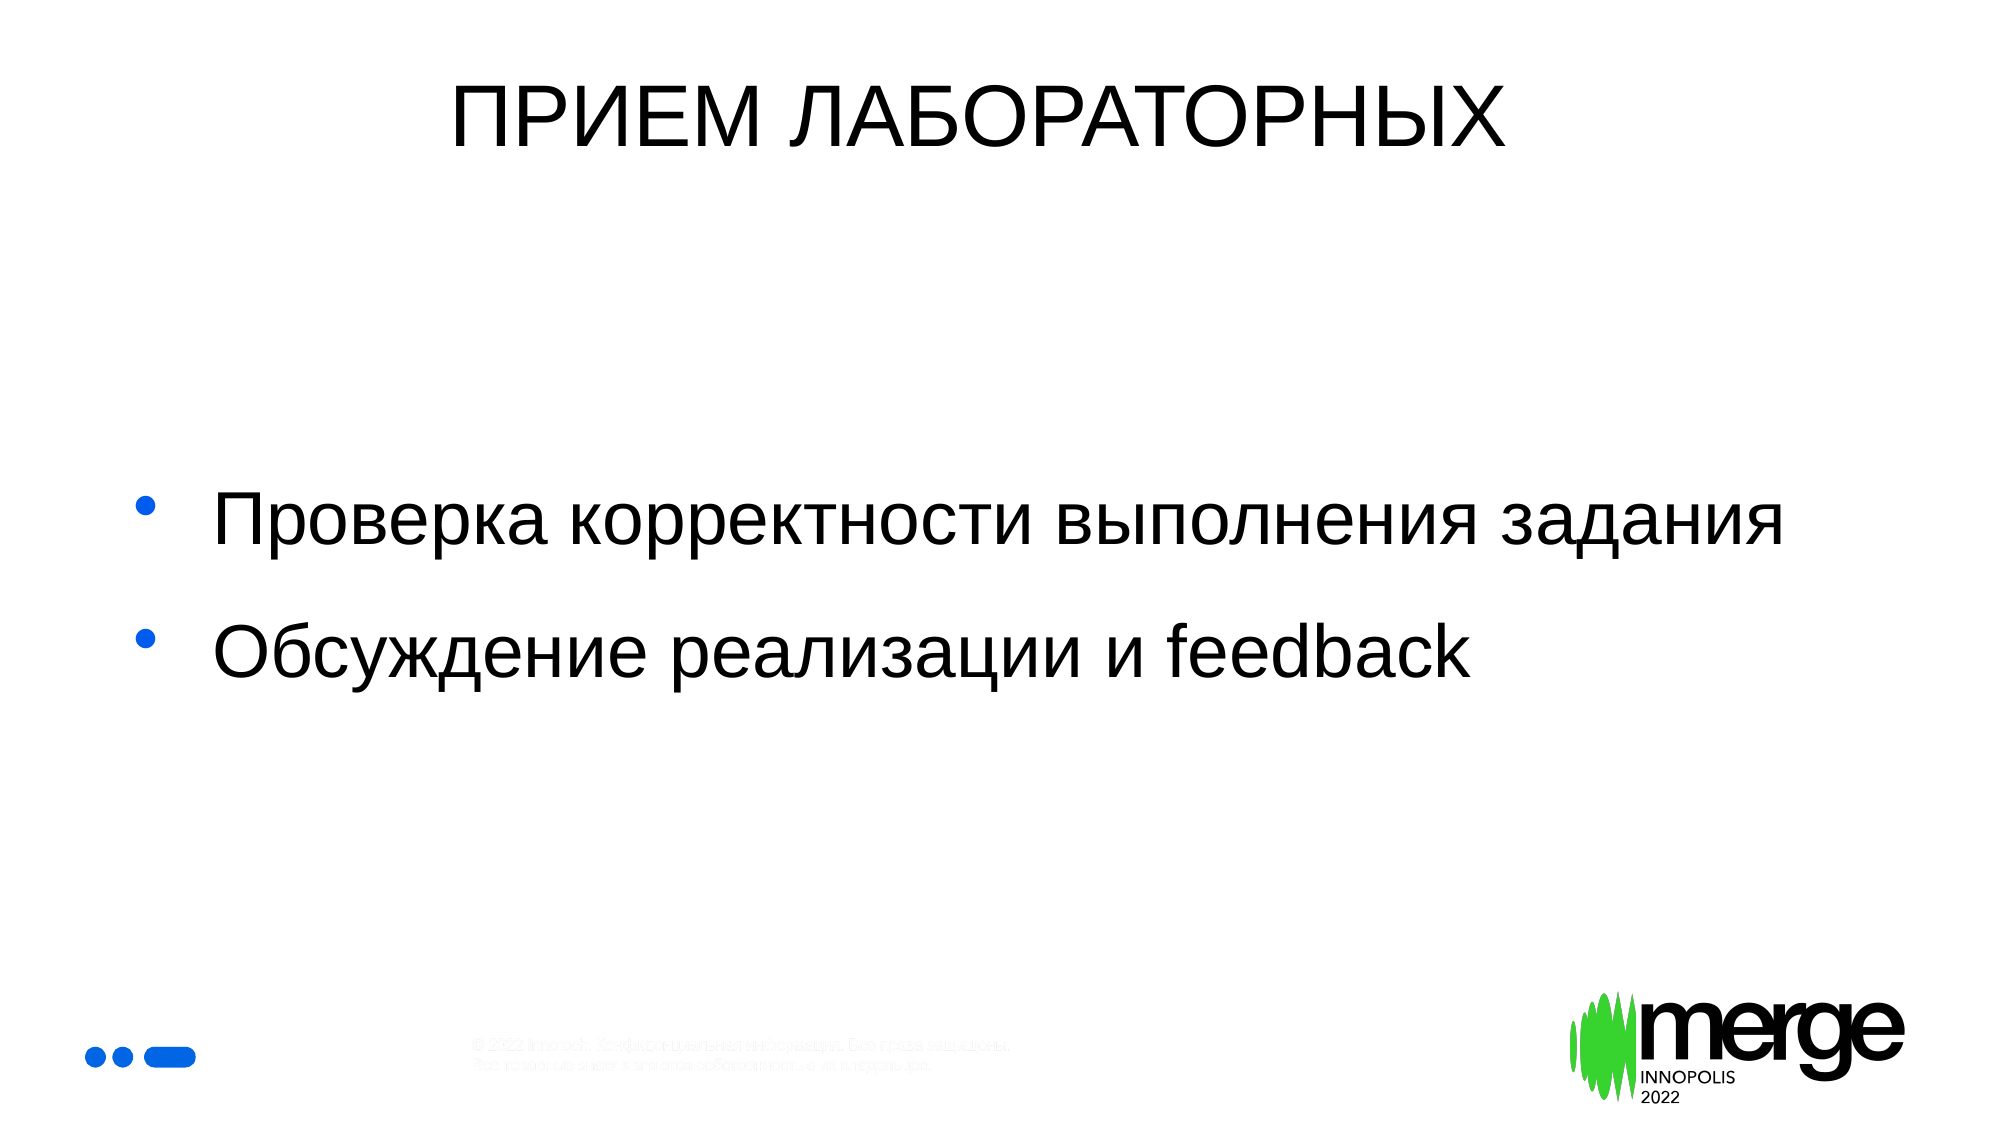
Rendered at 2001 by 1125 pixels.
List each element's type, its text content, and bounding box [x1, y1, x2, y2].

text_box Проверка корректности выполнения задания Обсуждение реализации и feedback [125, 444, 1874, 701]
picture [1570, 990, 1906, 1106]
text_box Прием лабораторных [96, 29, 1903, 171]
picture [6, 976, 1010, 1121]
